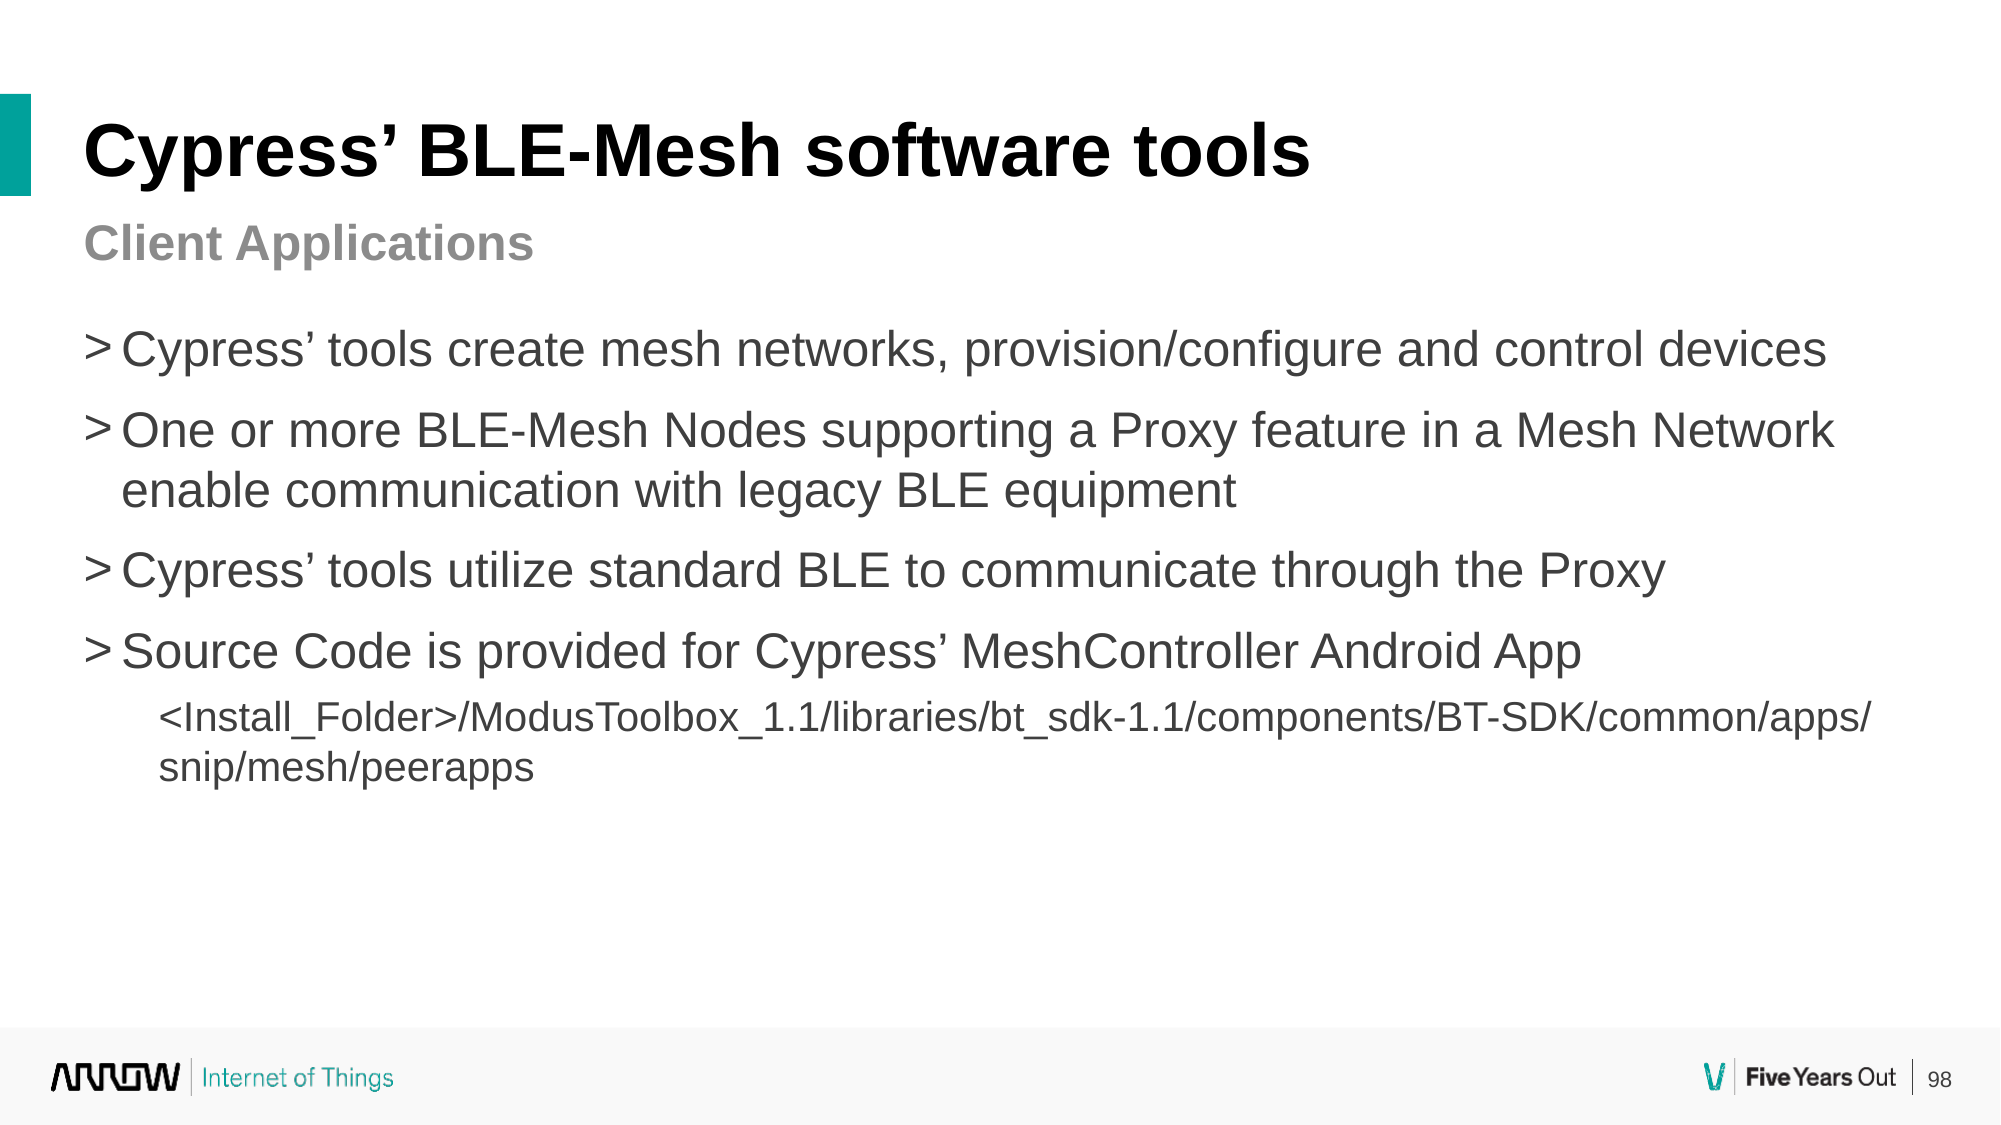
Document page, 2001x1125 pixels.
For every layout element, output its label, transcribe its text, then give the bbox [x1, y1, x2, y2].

list Cypress’ BLE-Mesh software tools [68, 104, 1932, 196]
list Cypress’ tools create mesh networks, provision/configure and control devices One or more BLE-Mesh Nodes supporting a Proxy feature in a Mesh Network enable communication with legacy BLE equipment Cypress’ tools utilize standard BLE to communicate through the Proxy Source Code is provided for Cypress’ MeshController Android App <Install_Folder>/ModusToolbox_1.1/libraries/bt_sdk-1.1/components/BT-SDK/common/apps/snip/mesh/peerapps [68, 308, 1932, 989]
picture [51, 1058, 393, 1096]
picture [1704, 1058, 1896, 1095]
list Client Applications [68, 209, 1932, 278]
